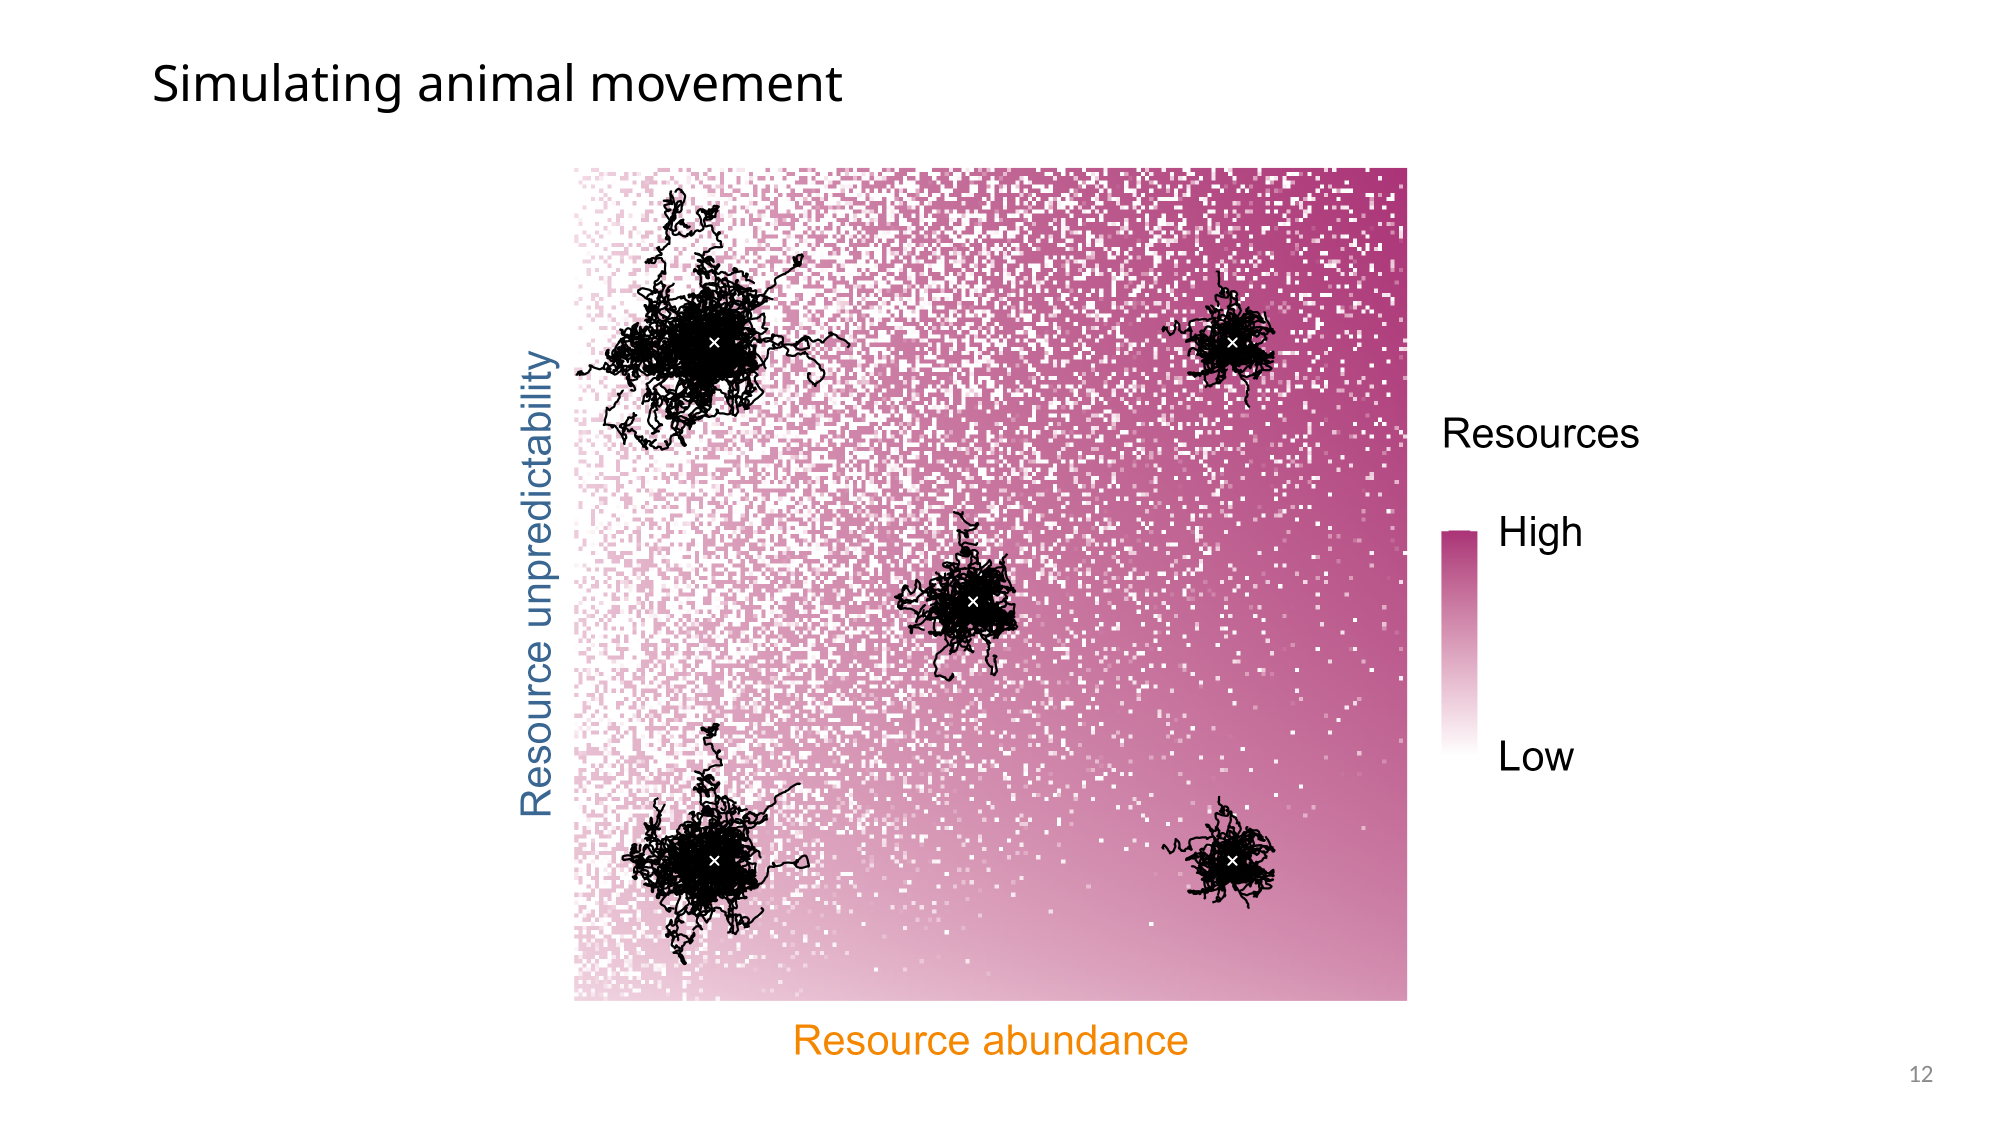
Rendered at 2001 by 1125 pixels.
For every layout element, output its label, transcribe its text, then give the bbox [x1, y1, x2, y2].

picture [490, 156, 1691, 1057]
title Simulating animal movement [137, 58, 1863, 111]
slide_number 12 [1830, 1042, 1949, 1103]
